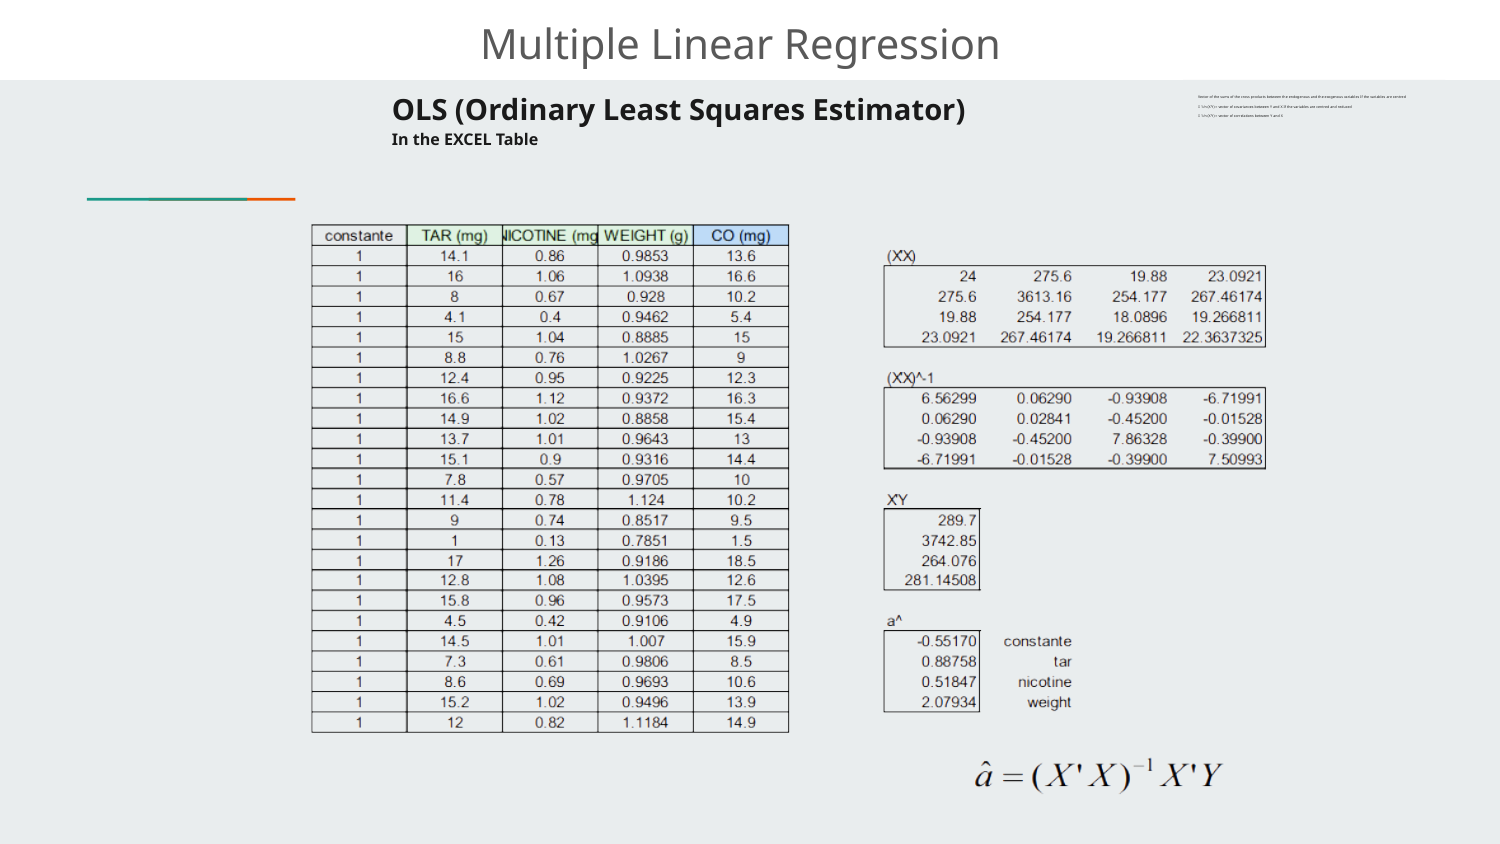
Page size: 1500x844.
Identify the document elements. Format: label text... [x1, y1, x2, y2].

title OLS (Ordinary Least Squares Estimator) In the EXCEL Table [376, 73, 1119, 132]
text_box Vector of the sums of the cross products between the endogenous and the exogenous variables If the variables are centred  1/n (X'Y) = vector of covariances between Y and X If the variables are centred and reduced  1/n (X'Y) = vector of correlations between Y and X [1183, 79, 1446, 134]
picture [239, 133, 1331, 837]
text_box Multiple Linear Regression [462, 0, 1019, 116]
